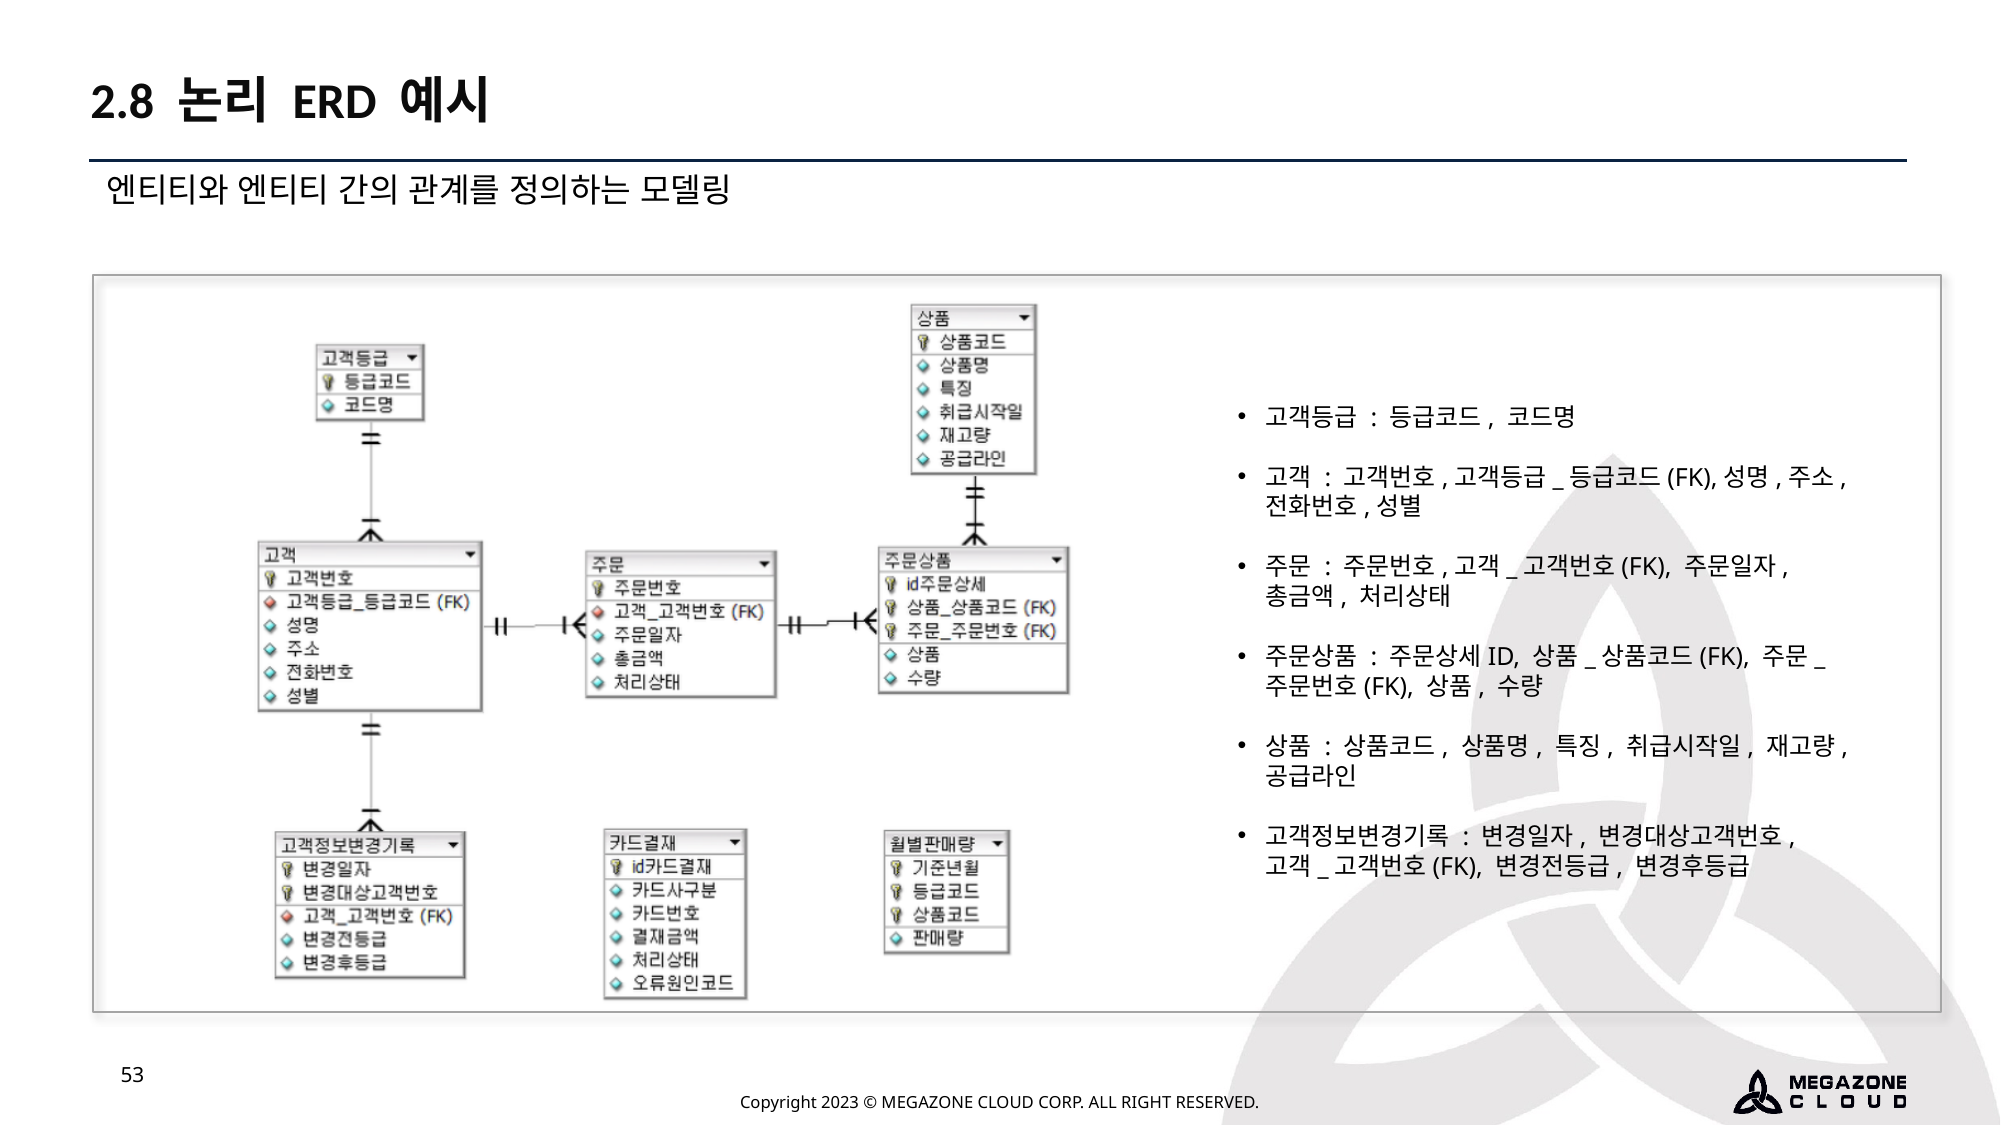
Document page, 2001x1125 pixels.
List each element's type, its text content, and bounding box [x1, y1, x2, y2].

text_box [1113, 274, 1941, 1013]
text_box 엔티티와 엔티티 간의 관계를 정의하는 모델링 [91, 161, 1071, 217]
list 2.8 논리 ERD 예시 [90, 72, 1908, 133]
text_box [92, 274, 201, 1013]
picture [0, 0, 2001, 1125]
text_box 고객등급 : 등급코드, 코드명 고객 : 고객번호,고객등급_등급코드(FK),성명,주소,전화번호,성별 주문 : 주문번호,고객_고객번호(FK), 주문일자, 총금액, 처리상태 주문상품 : 주문상세ID, 상품_상품코드(FK), 주문_주문번호(FK), 상품, 수량 상품 : 상품코드, 상품명, 특징, 취급시작일, 재고량, 공급라인 고객정보변경기록 : 변경일자, 변경대상고객번호, 고객_고객번호(FK), 변경전등급, 변경후등급 [1222, 393, 1865, 888]
